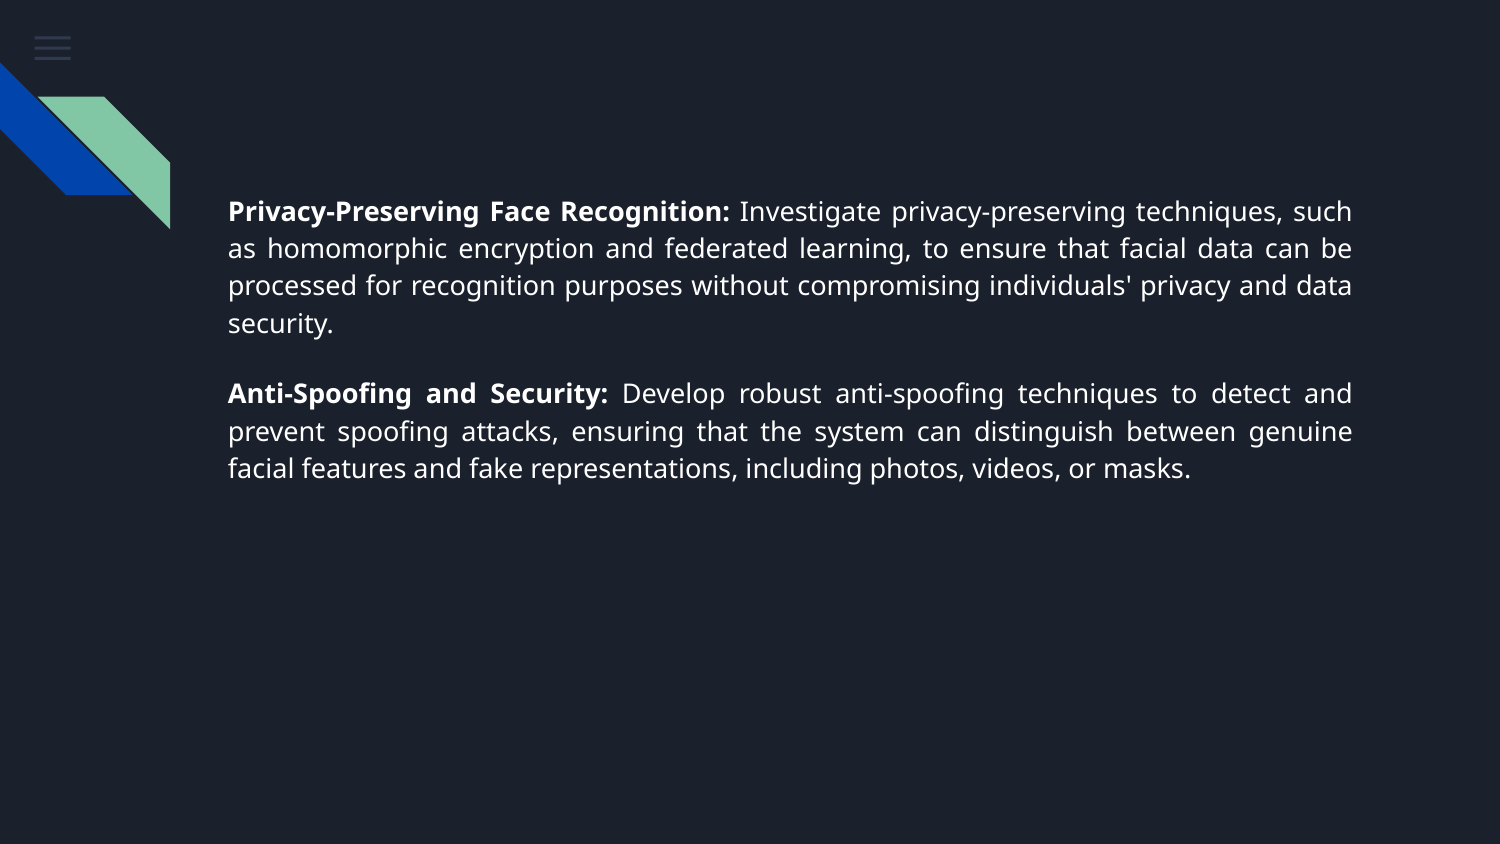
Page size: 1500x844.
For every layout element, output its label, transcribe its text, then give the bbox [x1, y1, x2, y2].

list Privacy-Preserving Face Recognition: Investigate privacy-preserving techniques, such as homomorphic encryption and federated learning, to ensure that facial data can be processed for recognition purposes without compromising individuals' privacy and data security. Anti-Spoofing and Security: Develop robust anti-spoofing techniques to detect and prevent spoofing attacks, ensuring that the system can distinguish between genuine facial features and fake representations, including photos, videos, or masks. [212, 174, 1368, 648]
